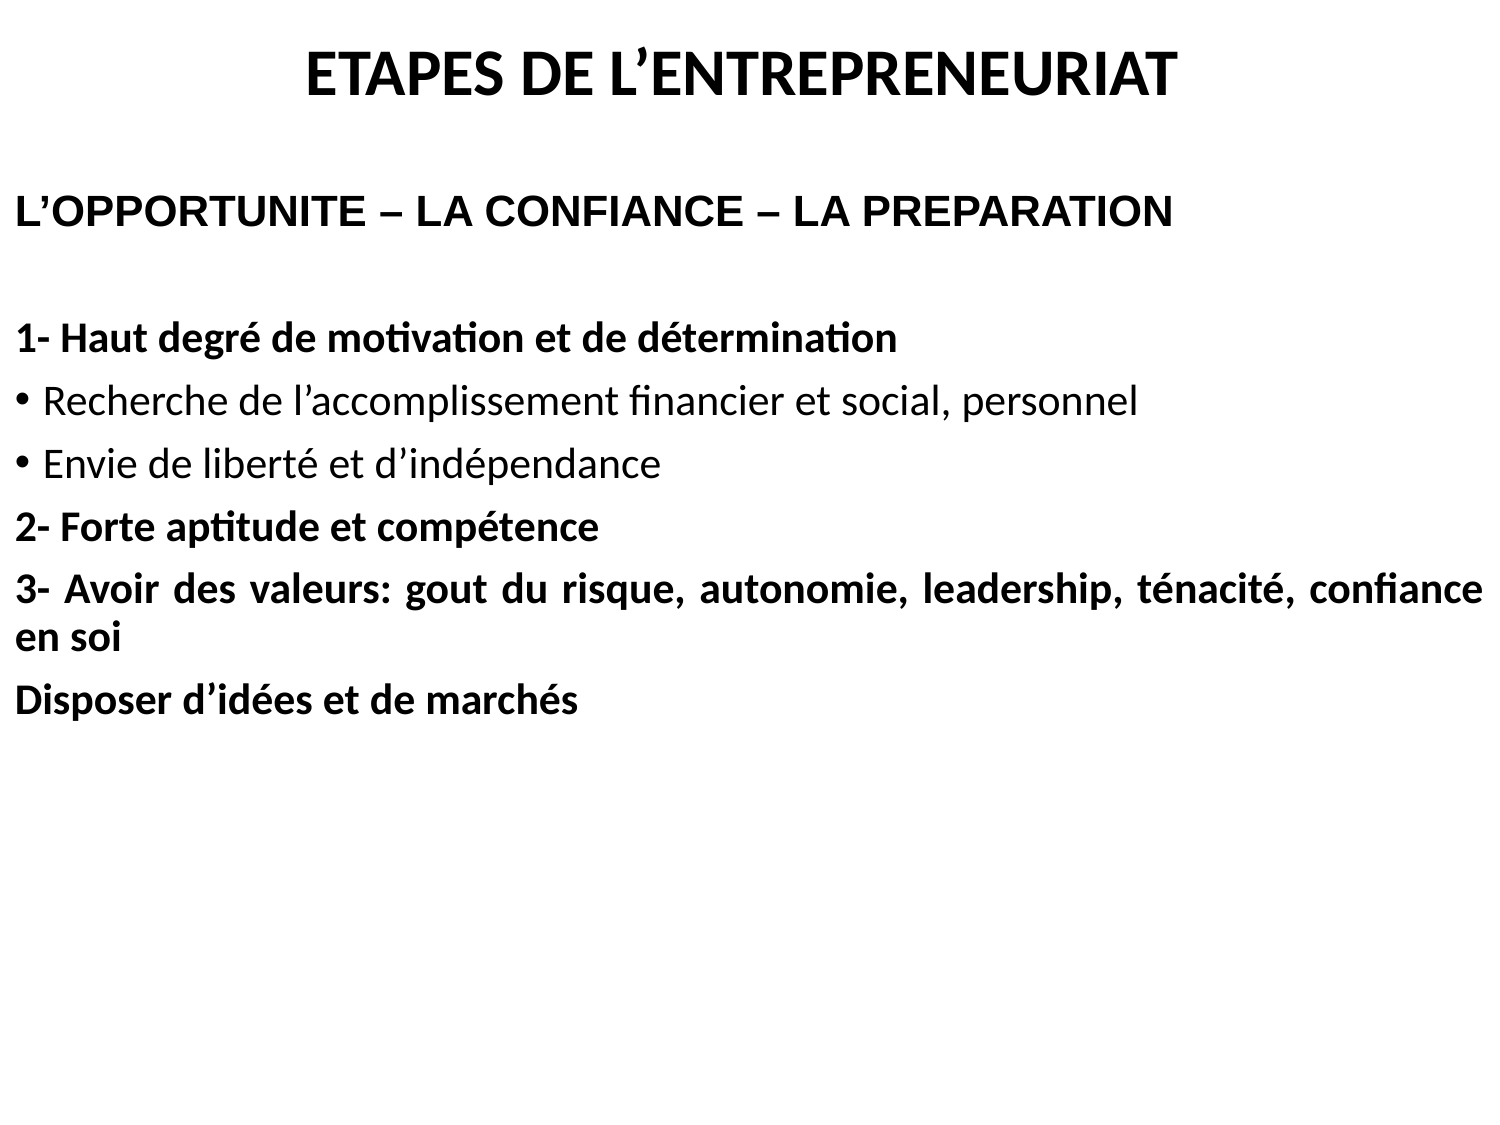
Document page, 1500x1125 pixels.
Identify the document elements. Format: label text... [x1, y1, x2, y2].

list ETAPES DE L’ENTREPRENEURIAT L’OPPORTUNITE – LA CONFIANCE – LA PREPARATION 1- Haut degré de motivation et de détermination Recherche de l’accomplissement financier et social, personnel Envie de liberté et d’indépendance 2- Forte aptitude et compétence 3- Avoir des valeurs: gout du risque, autonomie, leadership, ténacité, confiance en soi Disposer d’idées et de marchés [0, 30, 1500, 896]
